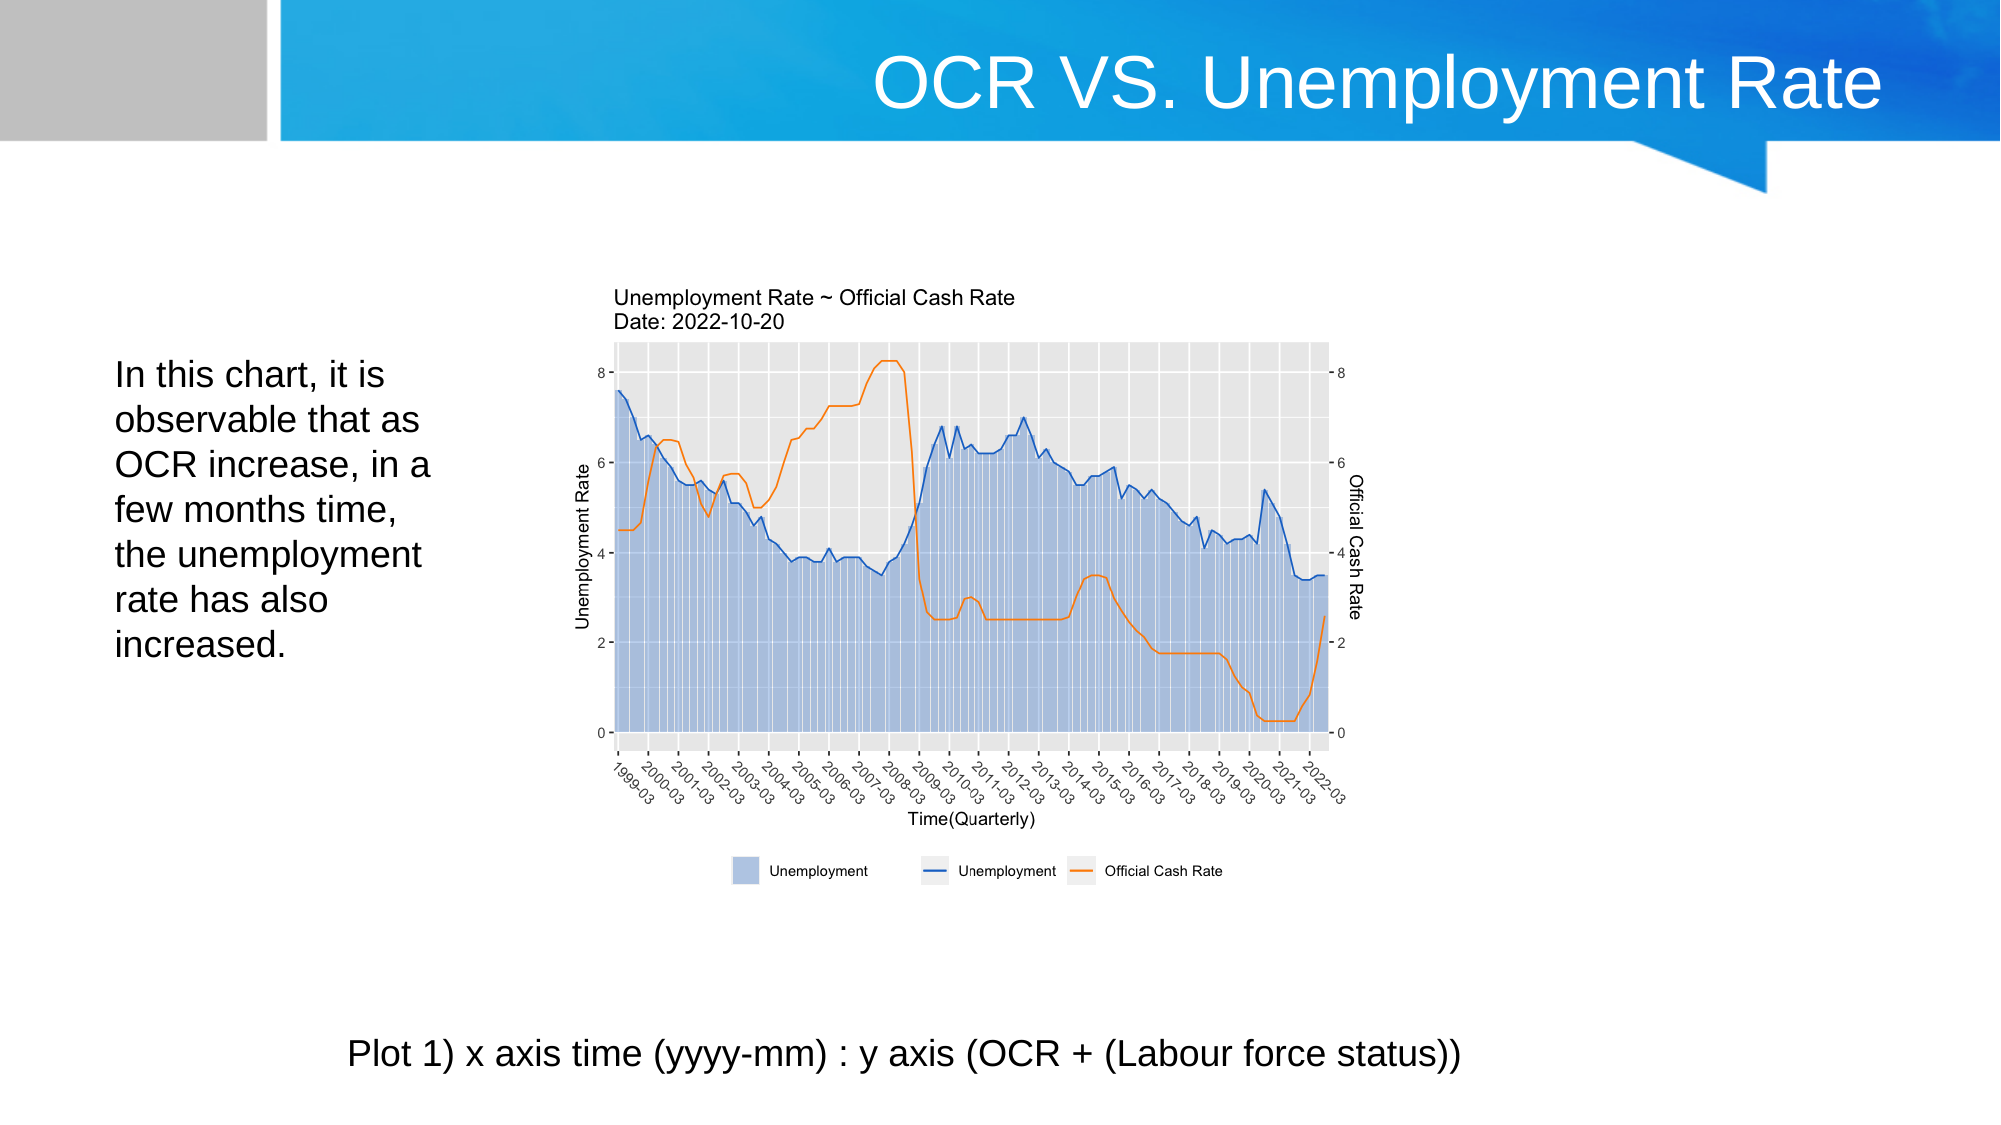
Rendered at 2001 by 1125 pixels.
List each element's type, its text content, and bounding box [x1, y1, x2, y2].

picture [0, 0, 2000, 1125]
title OCR VS. Unemployment Rate [99, 30, 1901, 127]
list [552, 171, 1390, 1010]
text_box Plot 1) x axis time (yyyy-mm) : y axis (OCR + (Labour force status)) [332, 1021, 1690, 1082]
text_box In this chart, it is observable that as OCR increase, in a few months time, the unemployment rate has also increased. [99, 342, 461, 673]
